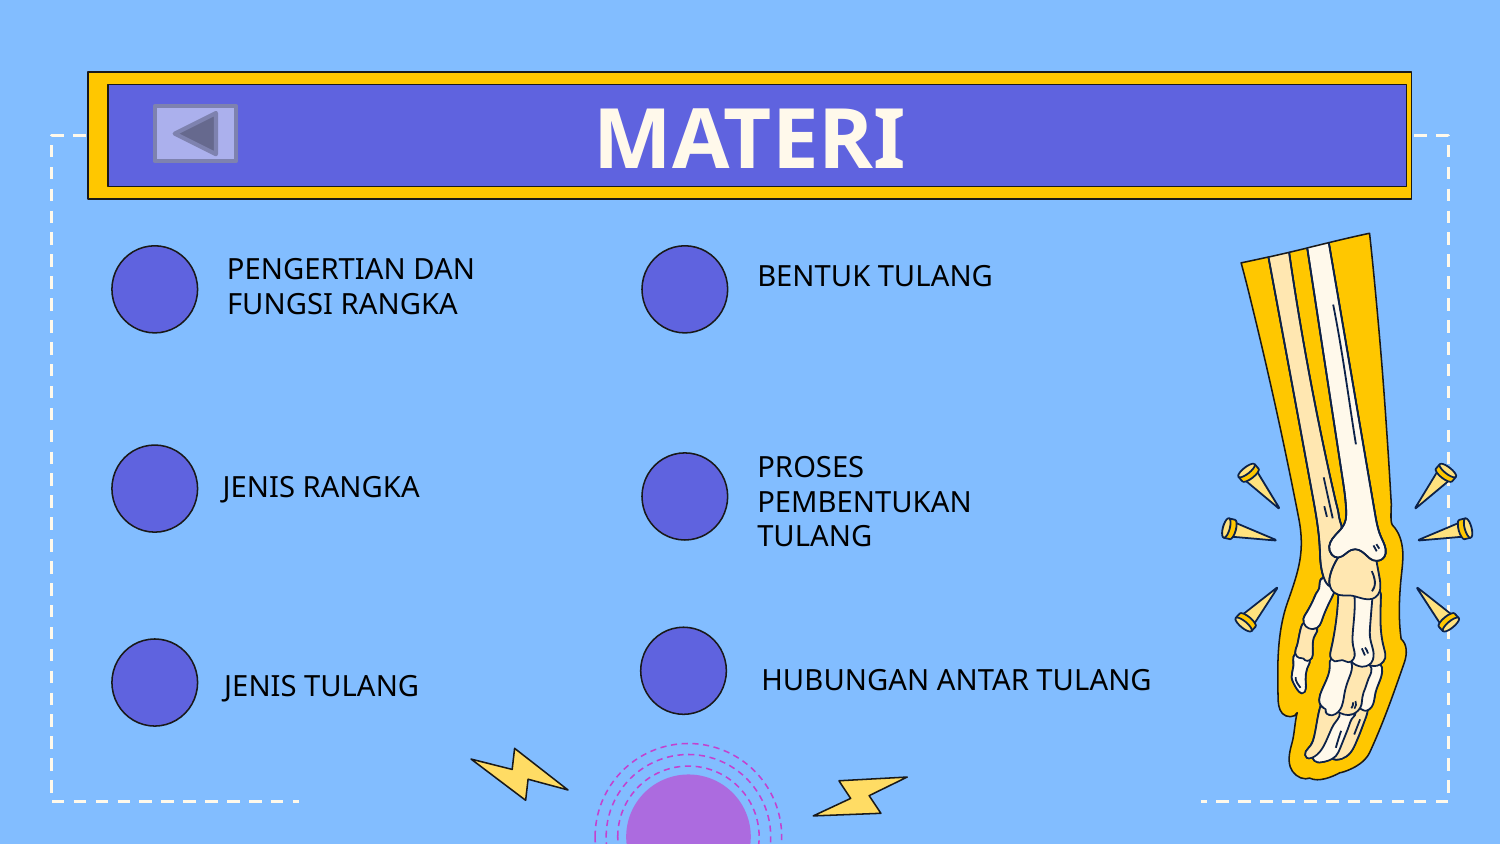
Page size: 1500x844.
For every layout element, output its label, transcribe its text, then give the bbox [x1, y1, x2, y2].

text_box [51, 135, 300, 802]
text_box JENIS TULANG [194, 645, 601, 725]
subtitle PENGERTIAN DAN FUNGSI RANGKA [197, 245, 604, 326]
text_box [640, 627, 727, 715]
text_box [1220, 233, 1474, 780]
text_box JENIS RANGKA [193, 446, 600, 526]
text_box [641, 452, 727, 541]
text_box [1364, 135, 1449, 231]
text_box [107, 84, 1407, 187]
text_box PROSES PEMBENTUKAN TULANG [727, 460, 1100, 541]
text_box [111, 245, 198, 333]
title MATERI [118, 88, 1382, 183]
text_box [111, 638, 194, 727]
text_box [88, 71, 1412, 199]
text_box HUBUNGAN ANTAR TULANG [746, 638, 1185, 719]
text_box [111, 445, 193, 533]
text_box [153, 104, 238, 163]
text_box [641, 245, 727, 333]
text_box [1200, 752, 1449, 802]
text_box BENTUK TULANG [727, 234, 1134, 315]
